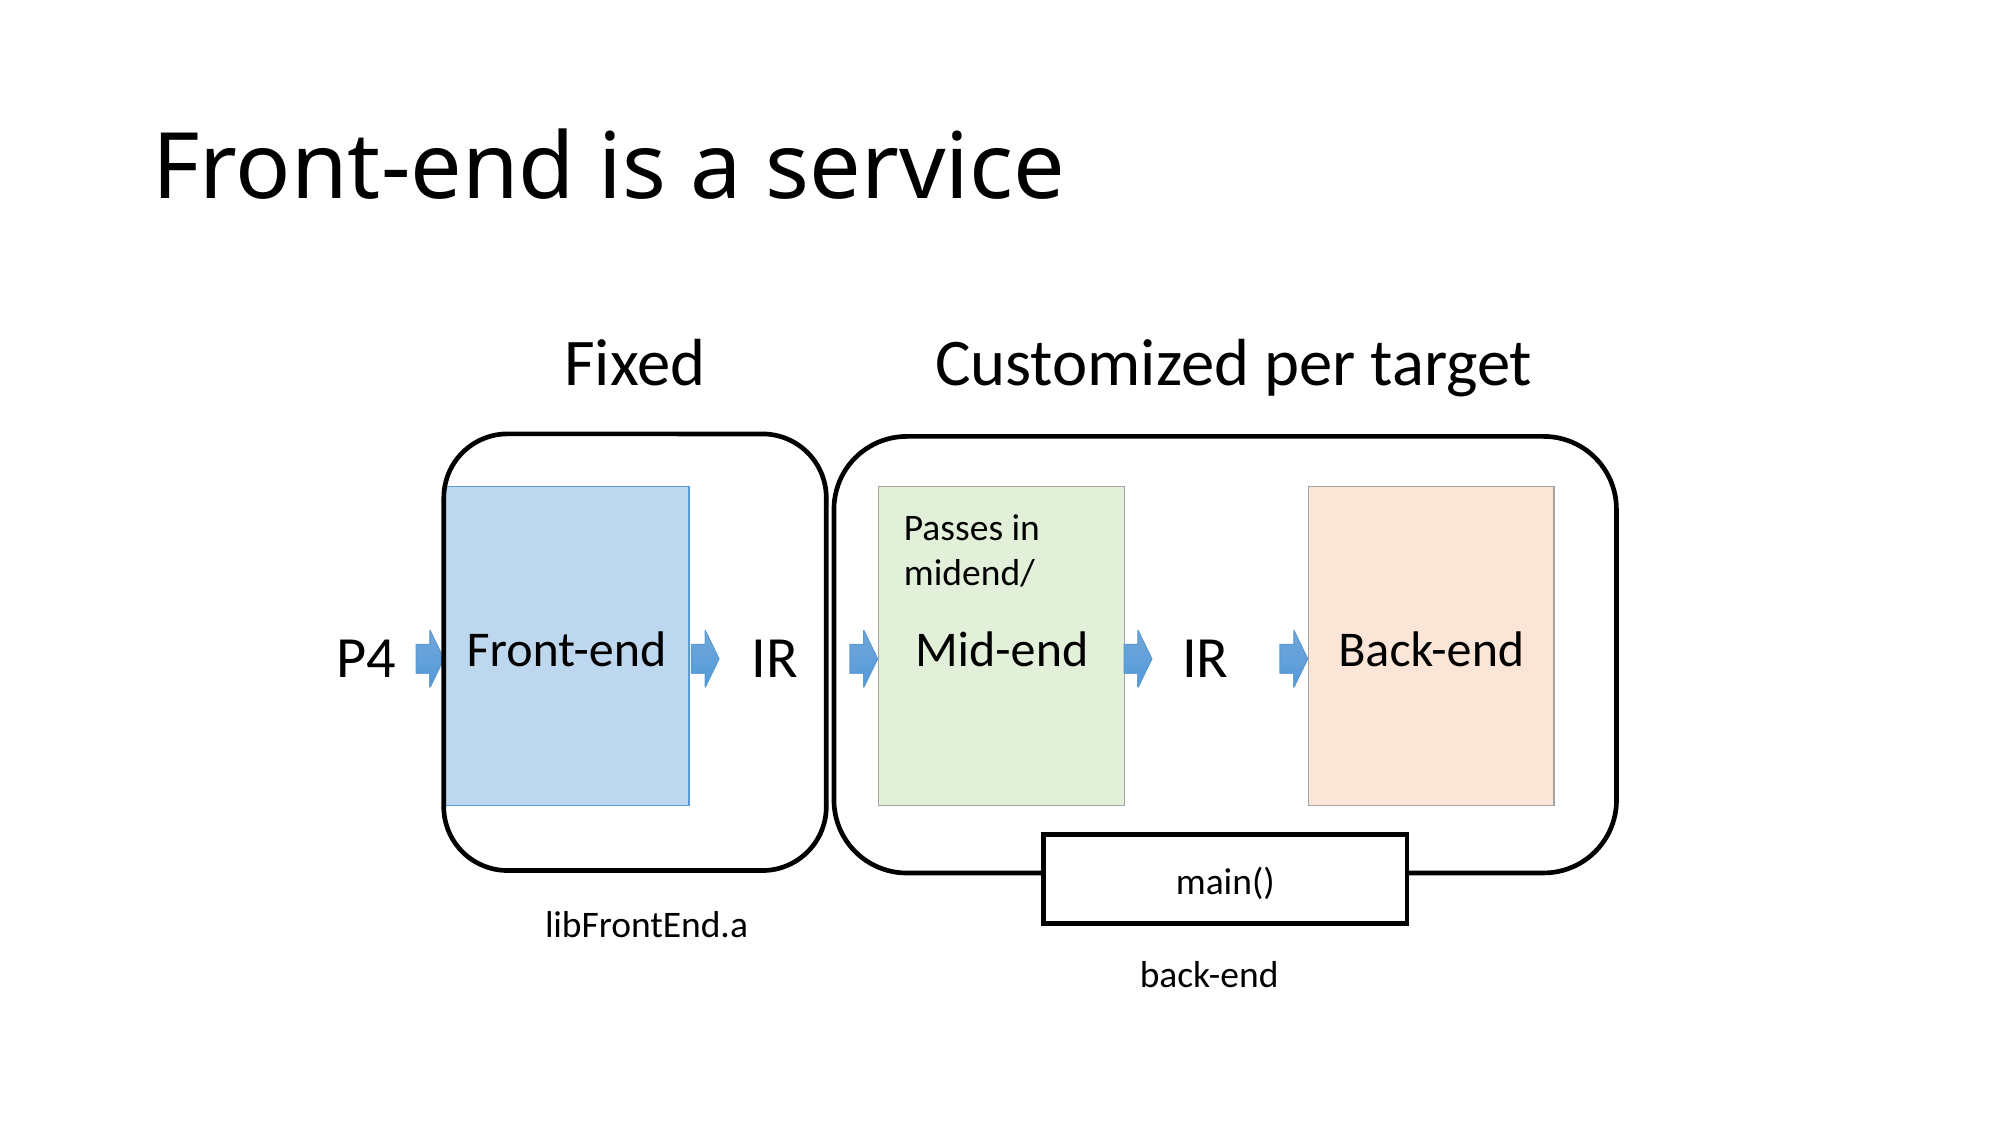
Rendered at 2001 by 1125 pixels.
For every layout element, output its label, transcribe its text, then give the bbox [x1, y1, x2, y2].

text_box back-end [1125, 942, 1294, 1003]
text_box libFrontEnd.a [530, 892, 764, 953]
text_box Customized per target [920, 311, 1548, 407]
text_box main() [1042, 833, 1408, 925]
text_box [442, 432, 828, 872]
title Front-end is a service [137, 59, 1863, 278]
text_box Fixed [549, 311, 721, 407]
text_box Passes in midend/ [889, 495, 1056, 601]
text_box [415, 629, 442, 688]
text_box [832, 435, 1618, 875]
text_box P4 [322, 611, 412, 697]
